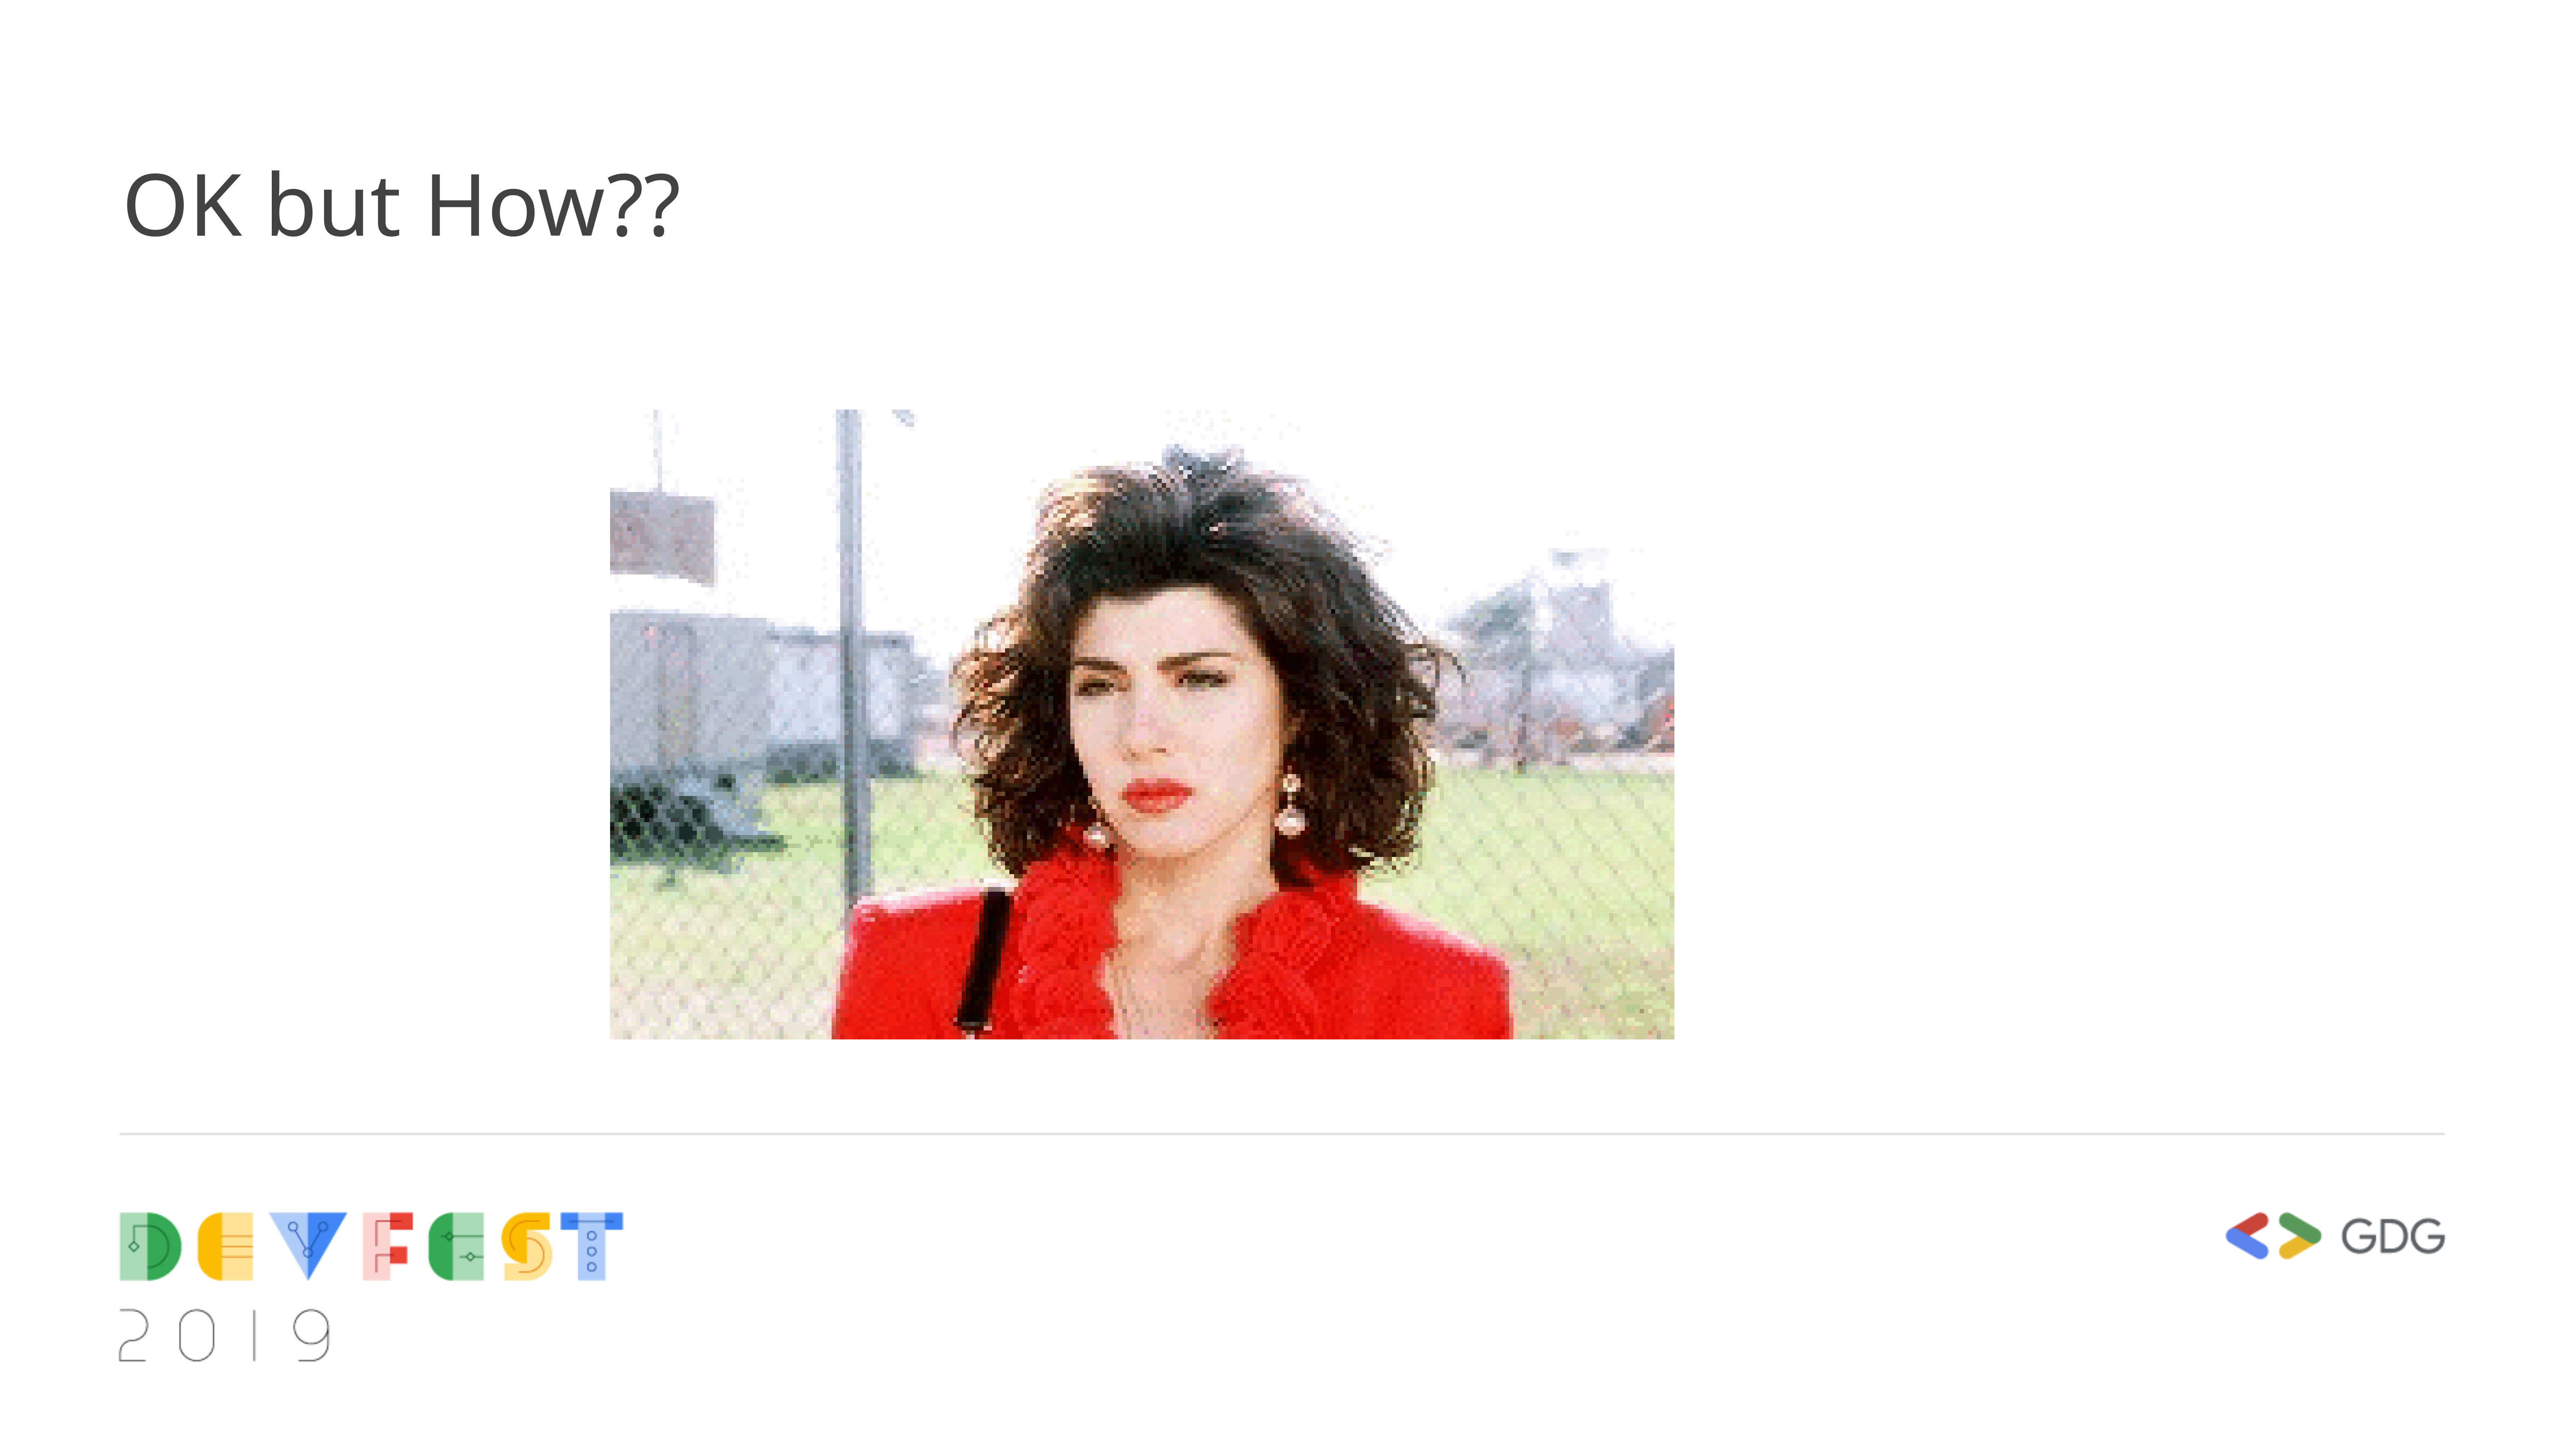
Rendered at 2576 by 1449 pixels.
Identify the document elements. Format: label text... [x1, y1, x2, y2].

picture [0, 0, 2576, 1449]
title OK but How?? [122, 150, 2387, 363]
